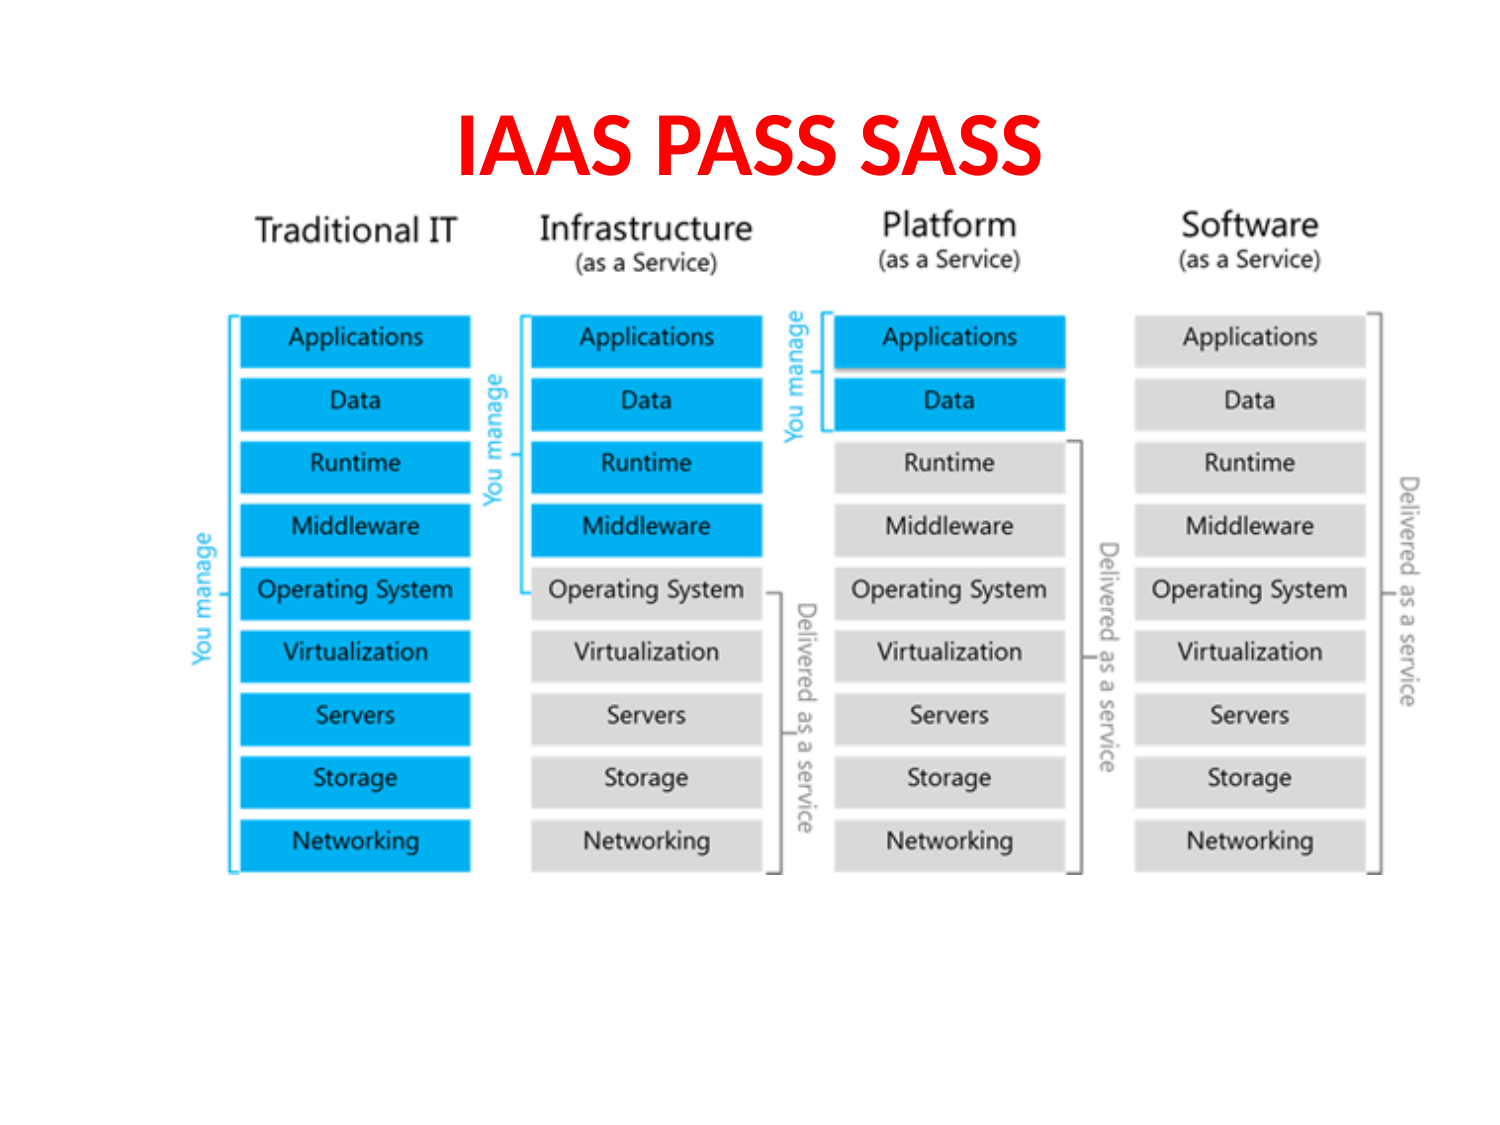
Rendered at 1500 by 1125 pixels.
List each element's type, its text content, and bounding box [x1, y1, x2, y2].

title IAAS PASS SASS [75, 45, 1425, 233]
picture [174, 187, 1440, 876]
